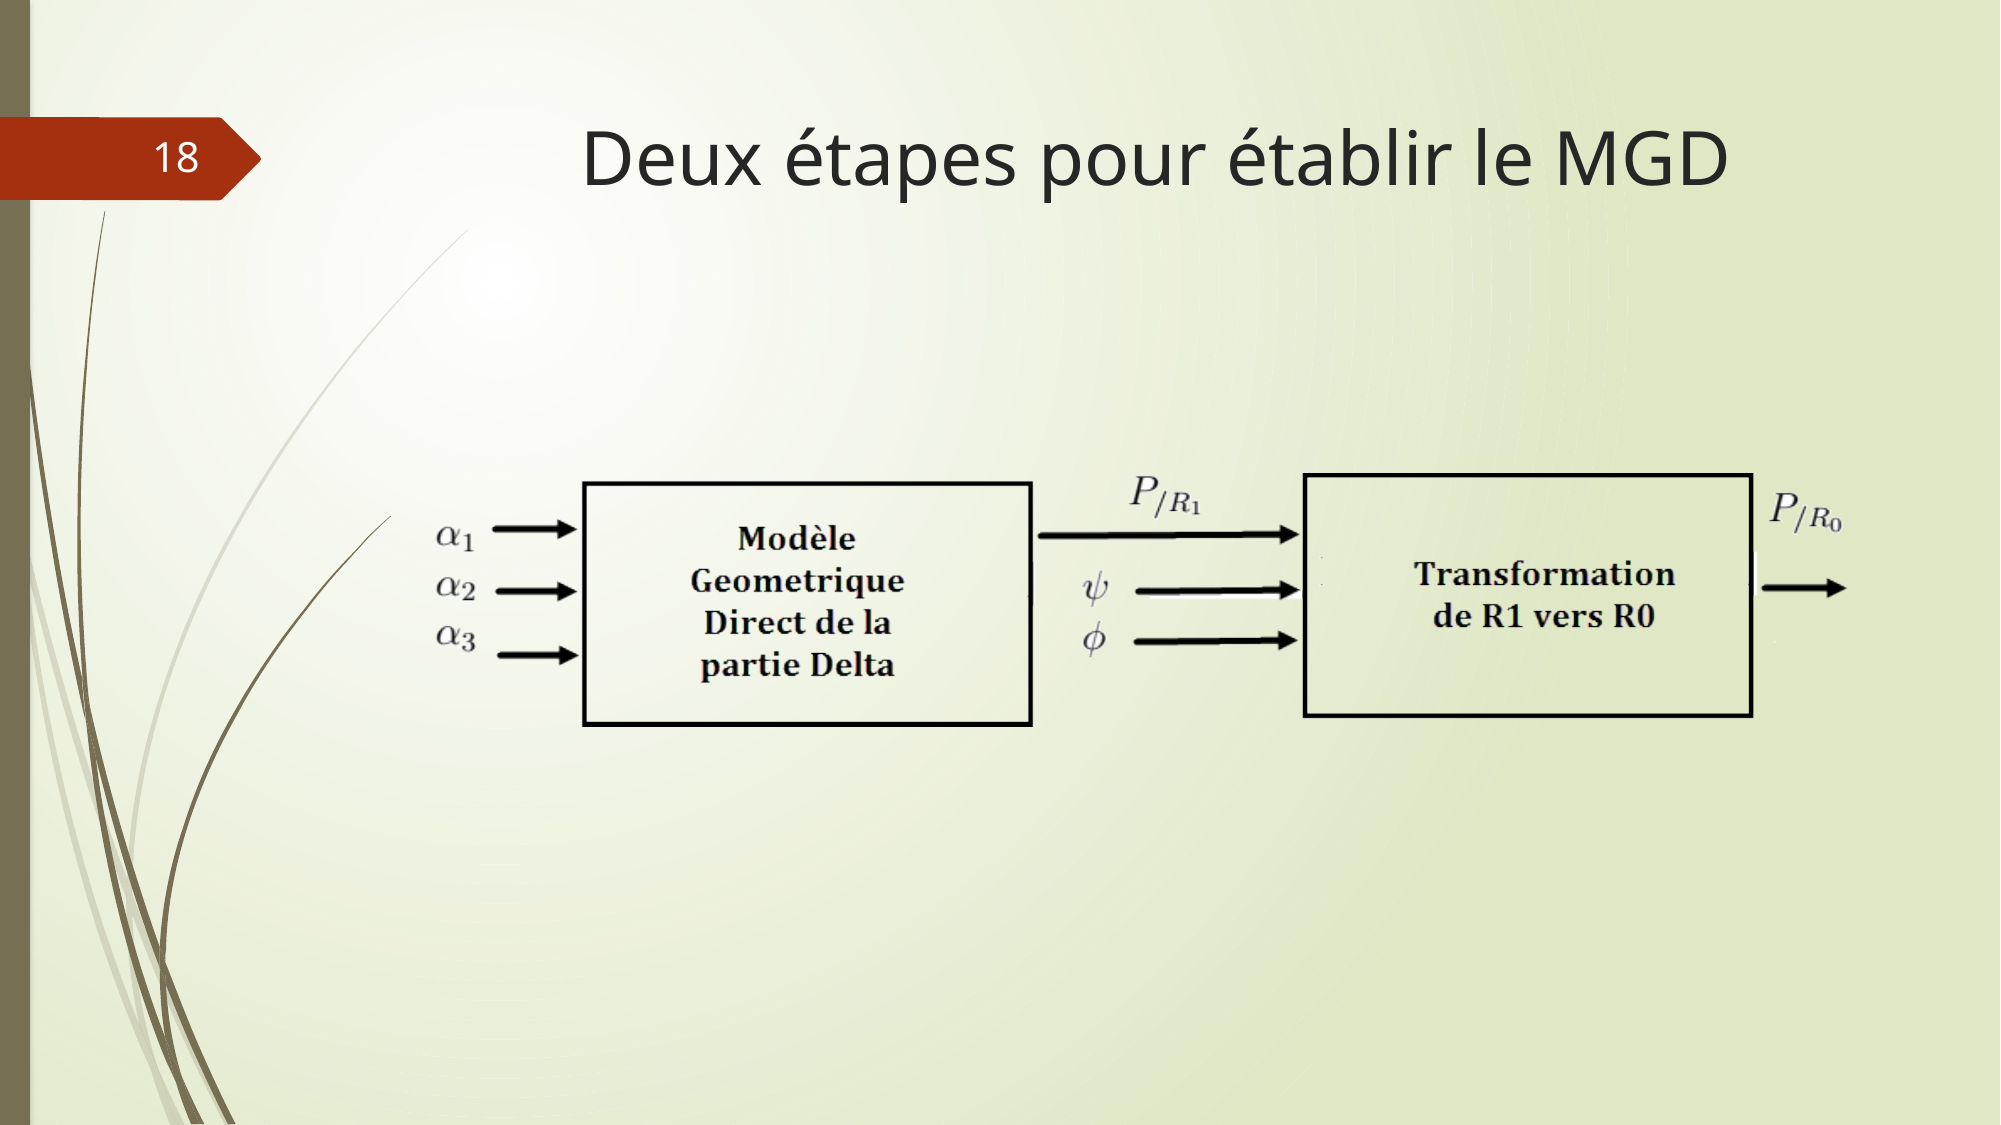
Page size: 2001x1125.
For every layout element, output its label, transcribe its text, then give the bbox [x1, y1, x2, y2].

title Deux étapes pour établir le MGD [425, 102, 1888, 313]
picture [424, 472, 1850, 728]
slide_number 18 [87, 129, 216, 190]
